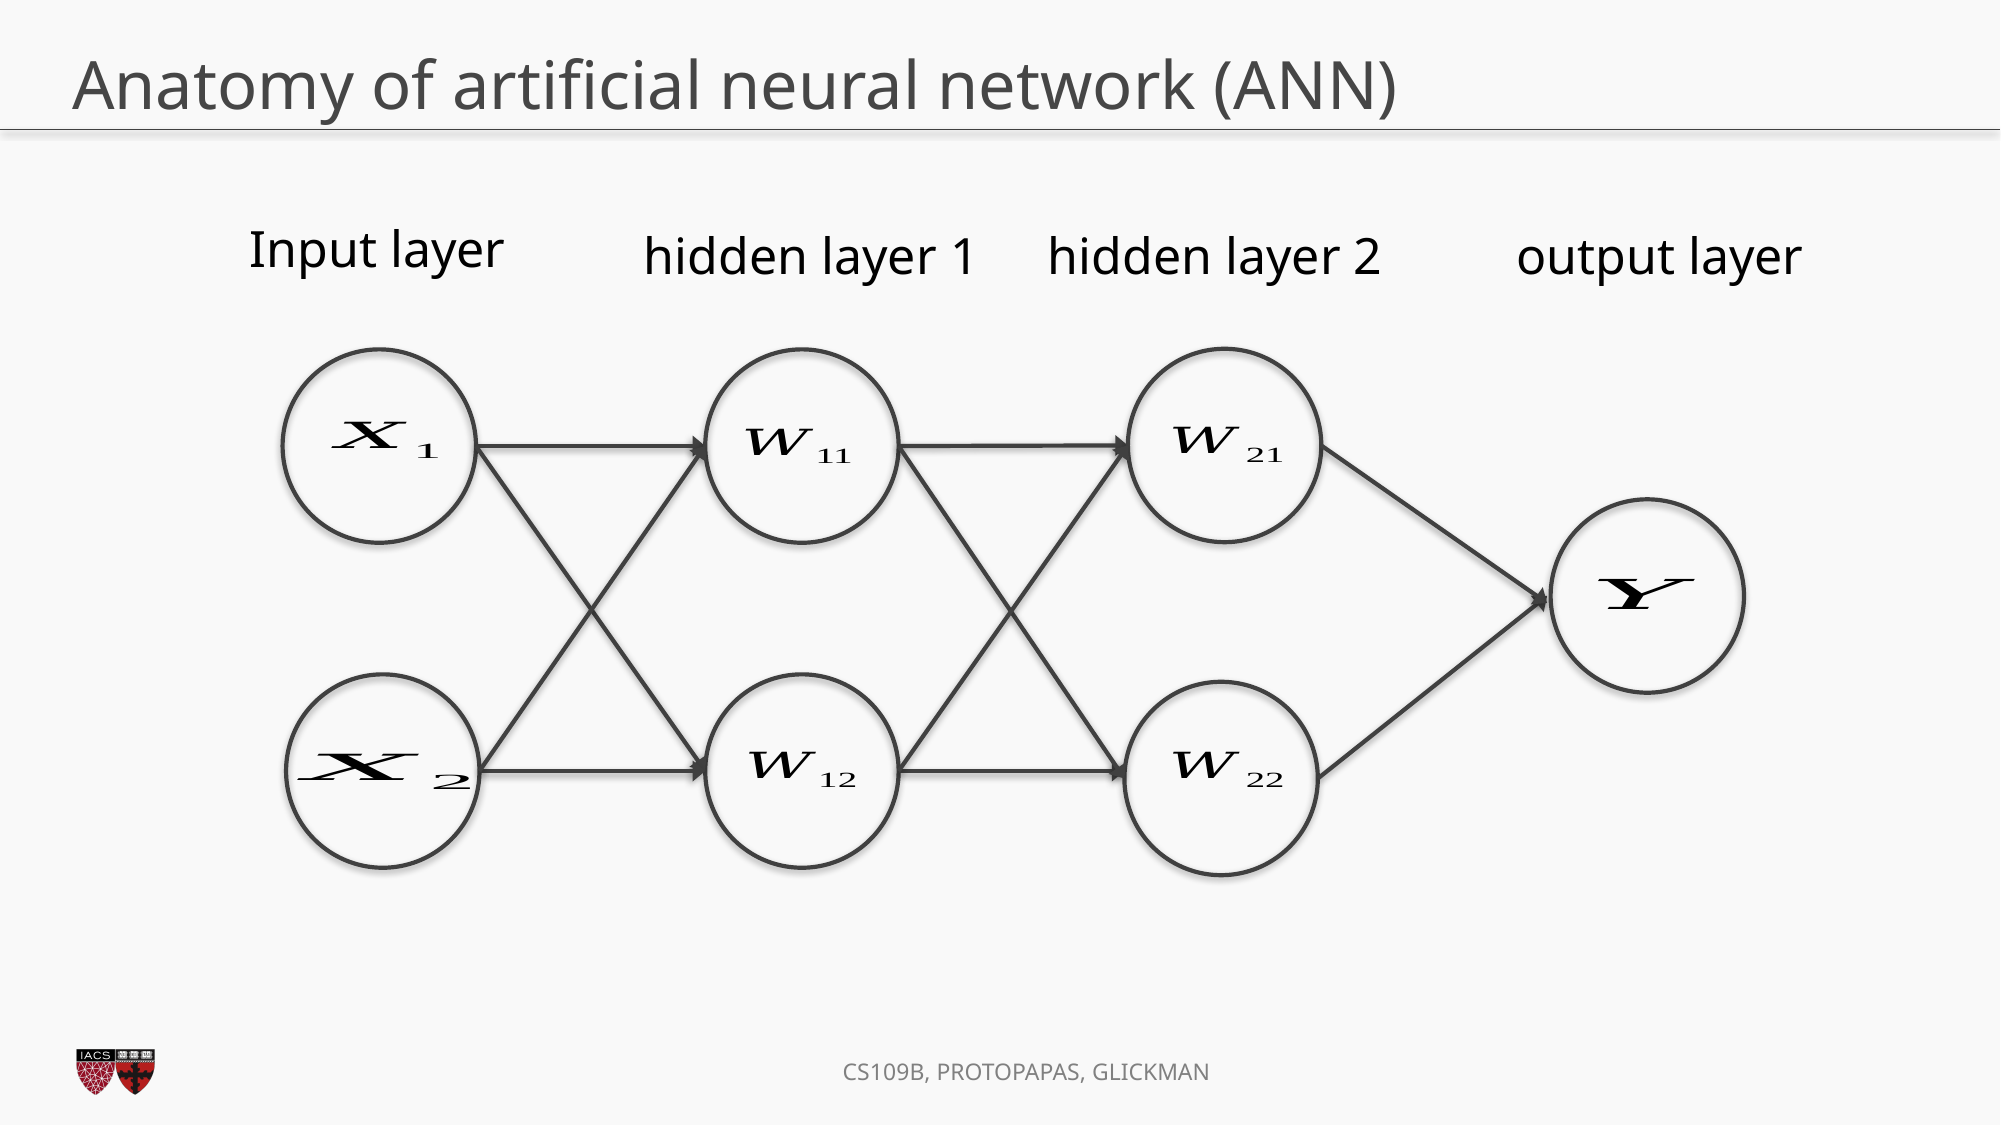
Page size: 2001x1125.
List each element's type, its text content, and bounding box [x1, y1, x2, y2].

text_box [1321, 445, 1548, 604]
text_box [1552, 498, 1745, 694]
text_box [898, 445, 1129, 772]
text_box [479, 348, 1322, 772]
title Anatomy of artificial neural network (ANN) [57, 35, 1943, 162]
text_box hidden layer 1 [643, 224, 1000, 285]
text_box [709, 781, 1119, 868]
text_box Input layer [249, 217, 516, 278]
picture [75, 1049, 155, 1095]
text_box output layer [1516, 224, 1840, 285]
text_box hidden layer 2 [1047, 224, 1404, 285]
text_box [282, 349, 477, 543]
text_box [1124, 611, 1548, 876]
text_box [285, 674, 706, 868]
